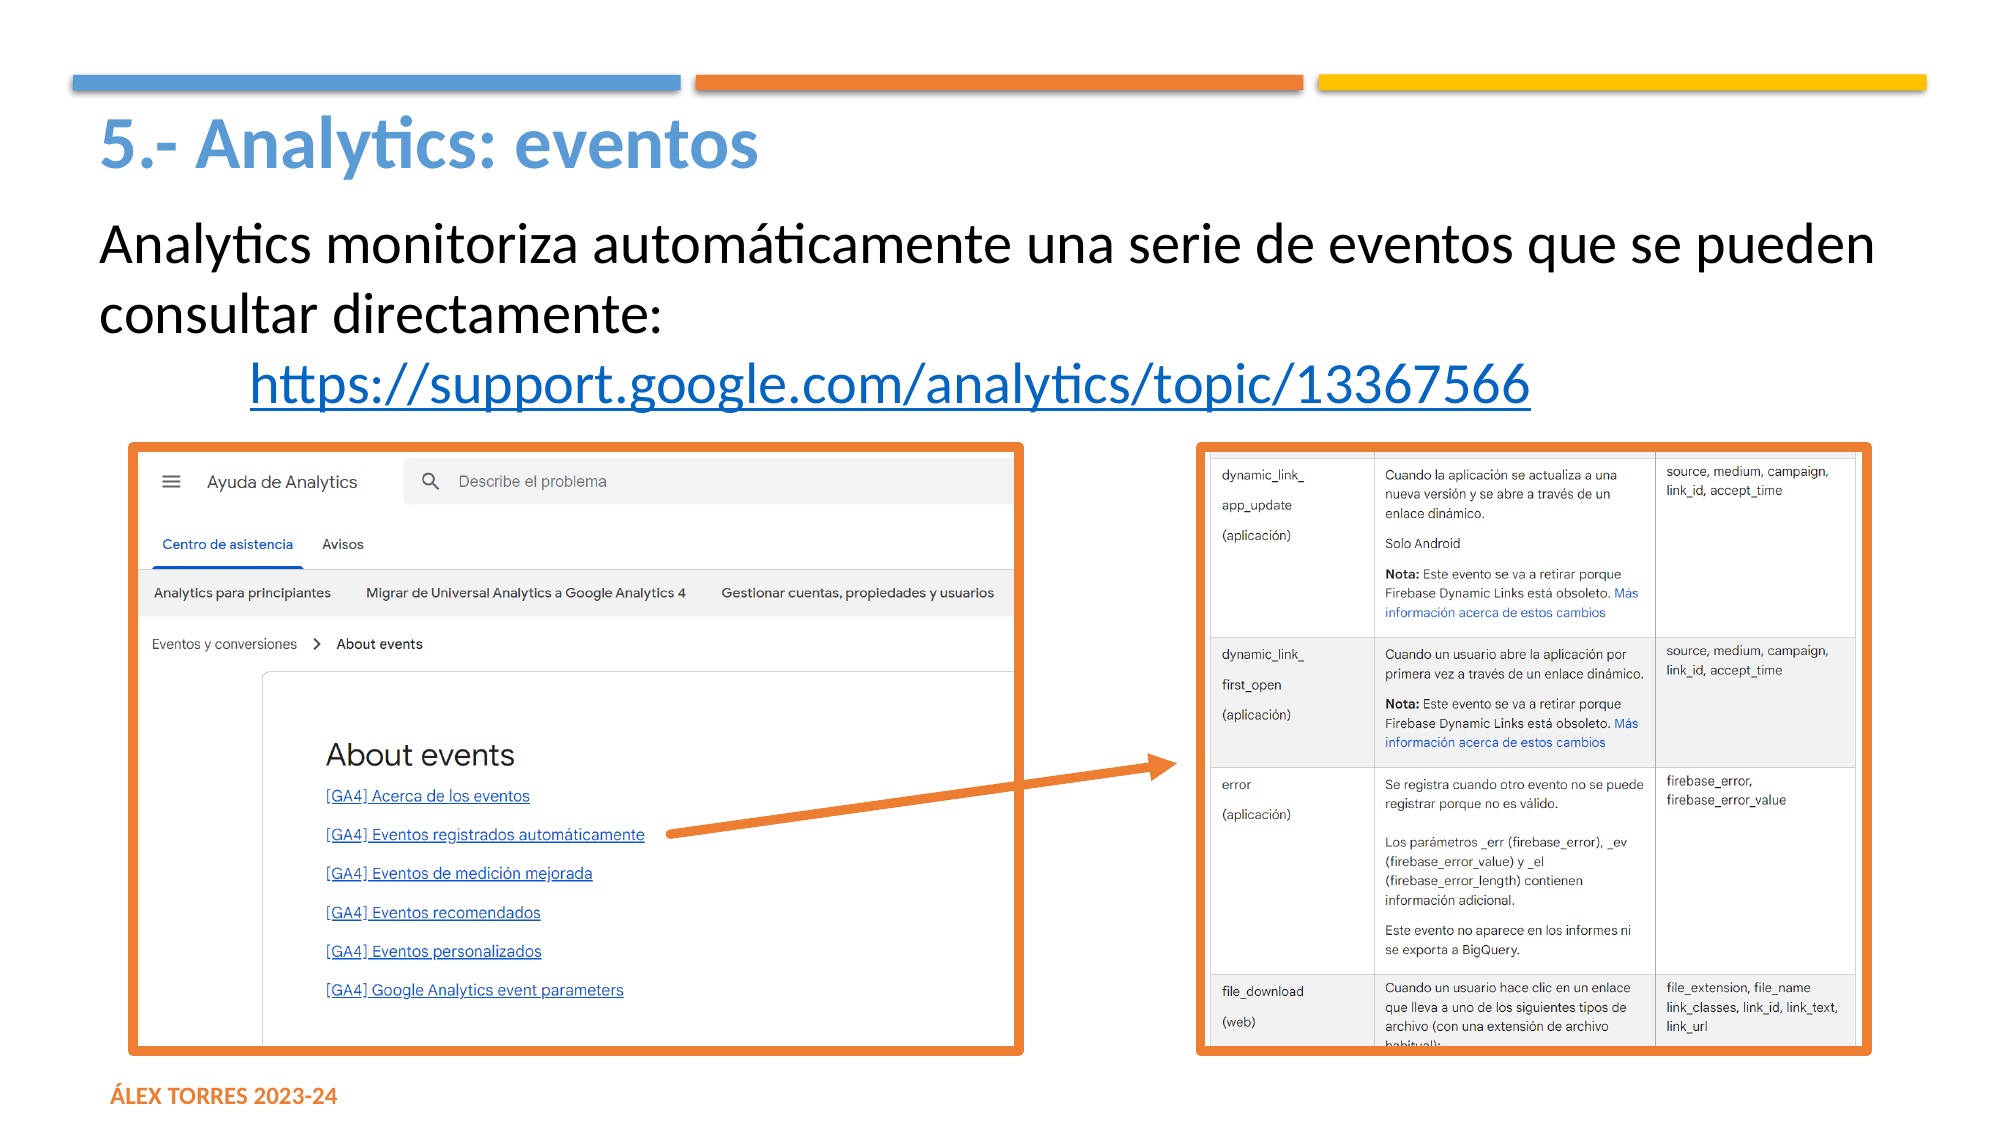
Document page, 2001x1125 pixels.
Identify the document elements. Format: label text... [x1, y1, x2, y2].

picture [1204, 451, 1863, 1047]
text_box 5.- Analytics: eventos [85, 78, 1915, 188]
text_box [669, 762, 1178, 835]
picture [137, 451, 1015, 1047]
text_box Analytics monitoriza automáticamente una serie de eventos que se pueden consultar directamente: https://support.google.com/analytics/topic/13367566 [85, 190, 1915, 1074]
